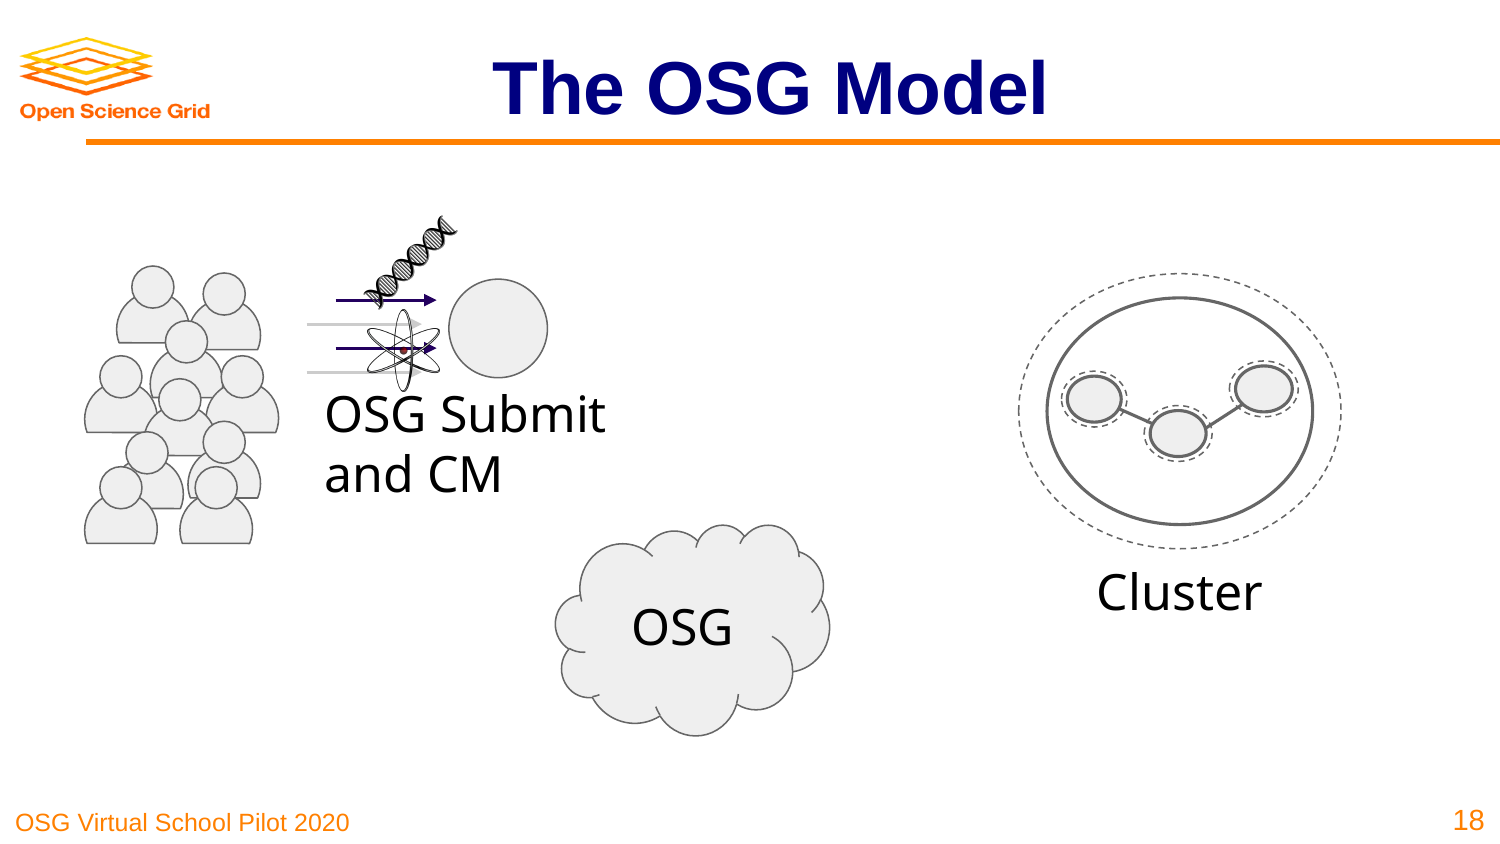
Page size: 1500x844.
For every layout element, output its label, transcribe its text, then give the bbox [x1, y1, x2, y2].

text_box [1067, 376, 1122, 423]
text_box [1018, 273, 1342, 545]
text_box [1229, 360, 1299, 417]
text_box [466, 275, 551, 367]
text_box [73, 466, 167, 578]
text_box [1144, 432, 1212, 462]
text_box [138, 320, 235, 377]
text_box [1157, 405, 1200, 418]
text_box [73, 355, 133, 466]
text_box [1235, 365, 1293, 412]
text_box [99, 431, 171, 465]
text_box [1206, 404, 1243, 429]
text_box OSG [555, 525, 830, 736]
text_box [446, 322, 466, 367]
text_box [176, 272, 273, 354]
picture [358, 211, 462, 393]
text_box OSG Submit and CM [309, 367, 647, 420]
text_box [1061, 371, 1127, 428]
text_box [448, 279, 548, 367]
text_box [1150, 410, 1207, 457]
title The OSG Model [201, 14, 1342, 155]
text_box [105, 265, 201, 354]
text_box [1047, 297, 1313, 525]
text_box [168, 466, 265, 578]
slide_number ‹#› [1431, 787, 1500, 844]
picture [0, 20, 201, 134]
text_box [176, 420, 273, 533]
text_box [132, 378, 228, 430]
text_box Cluster [1081, 545, 1279, 598]
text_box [306, 299, 362, 373]
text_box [194, 355, 291, 467]
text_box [1119, 408, 1153, 424]
